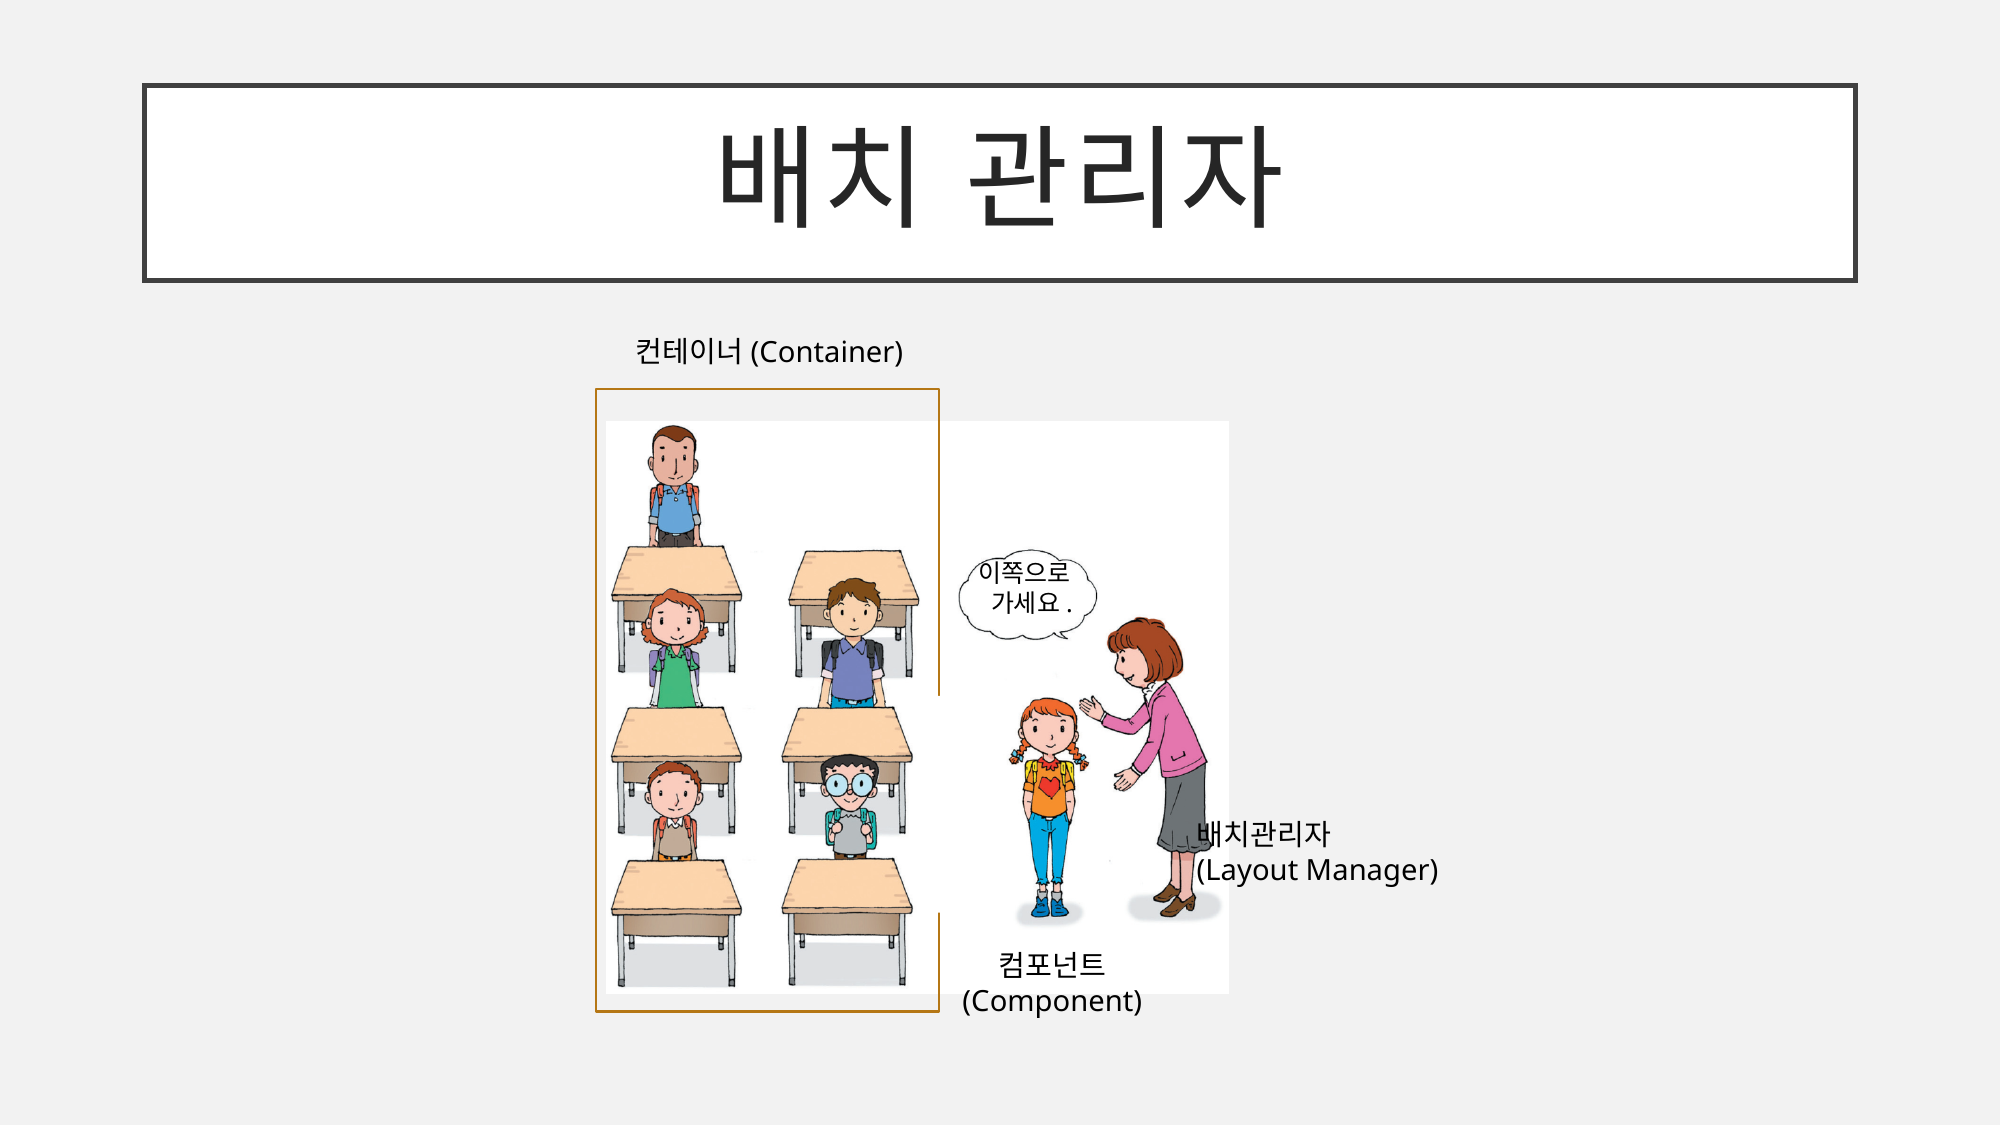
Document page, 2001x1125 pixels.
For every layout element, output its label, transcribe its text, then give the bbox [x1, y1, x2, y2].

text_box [596, 325, 1437, 1027]
title 배치 관리자 [142, 83, 1858, 283]
